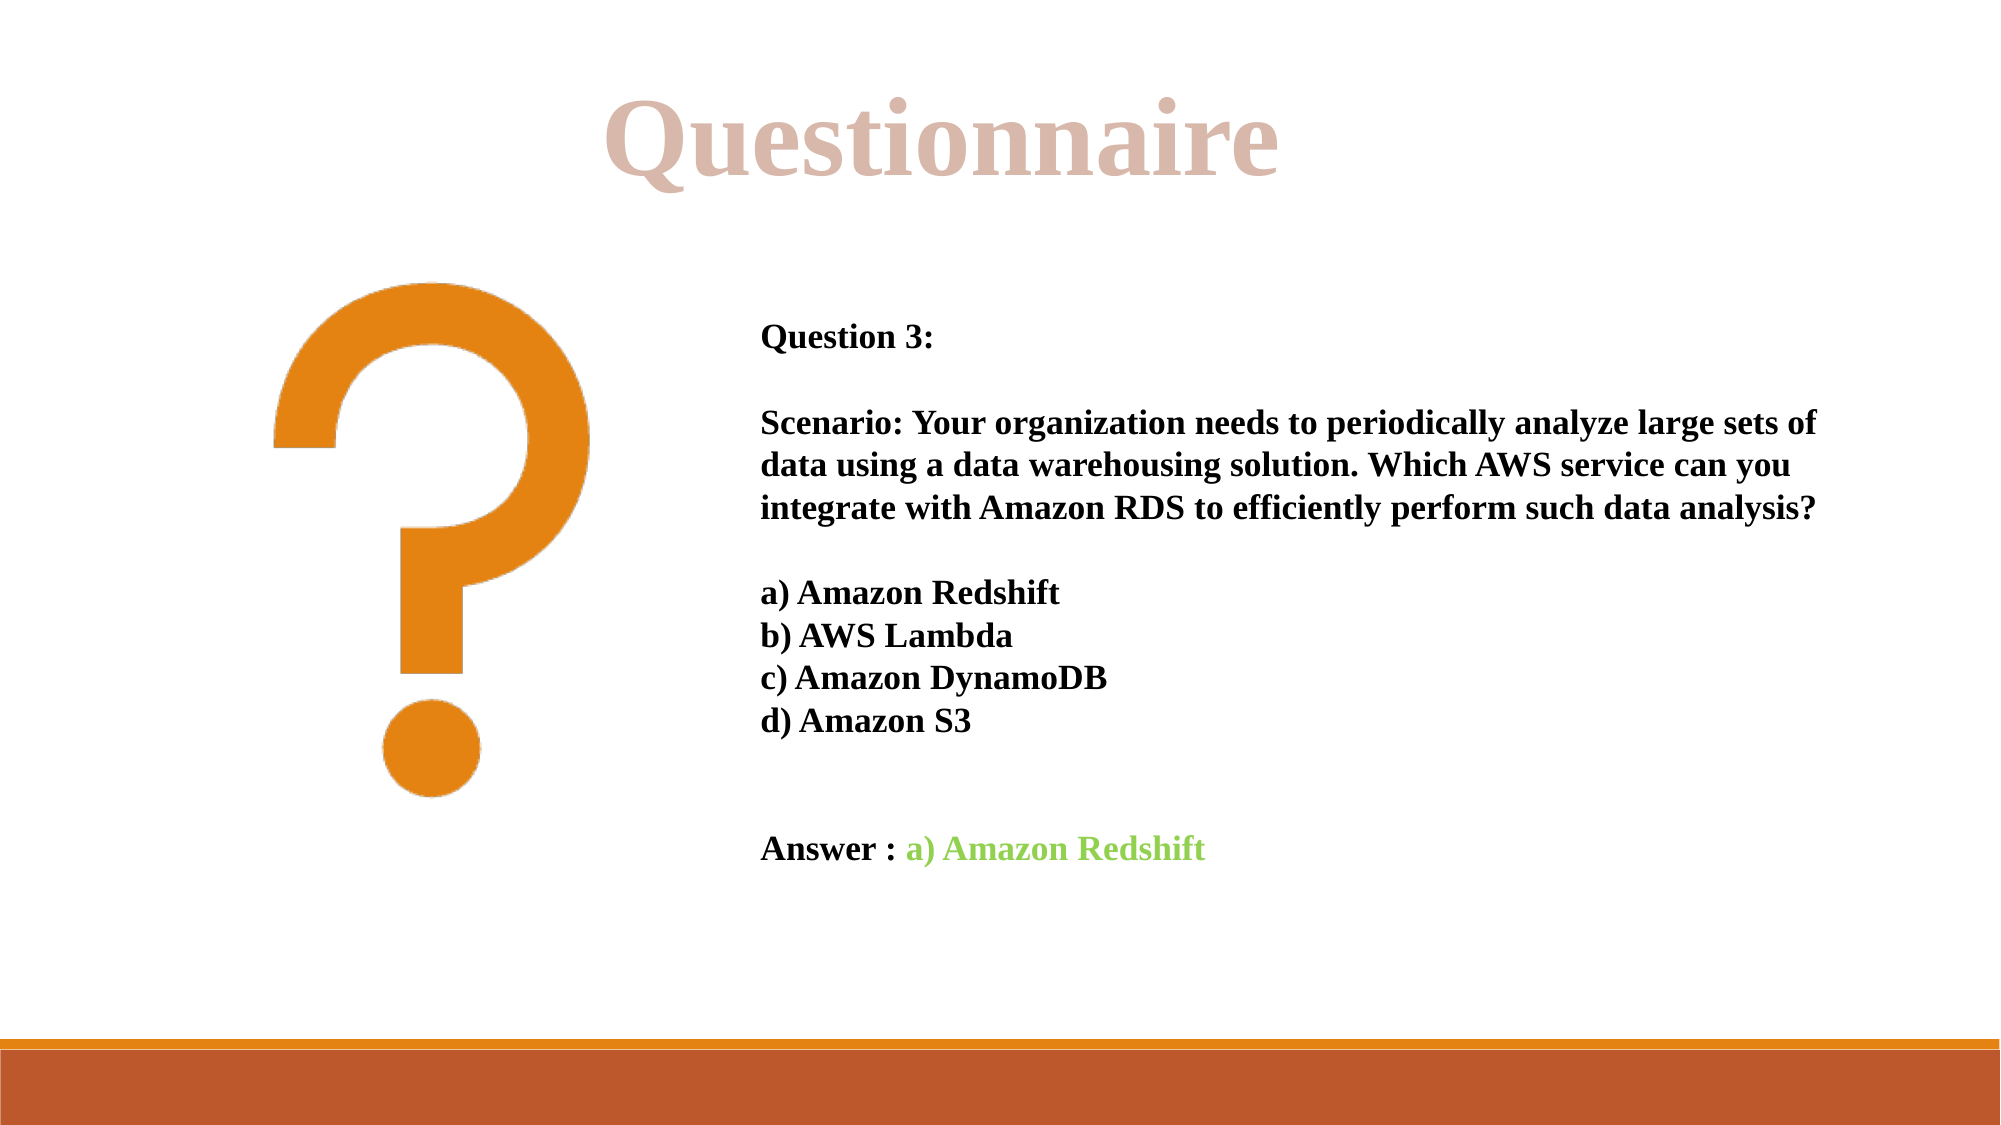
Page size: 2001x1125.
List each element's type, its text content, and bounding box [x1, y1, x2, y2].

text_box Questionnaire [586, 55, 1297, 206]
picture [103, 212, 761, 870]
text_box Question 3: Scenario: Your organization needs to periodically analyze large sets of data using a data warehousing solution. Which AWS service can you integrate with Amazon RDS to efficiently perform such data analysis? a) Amazon Redshift b) AWS Lambda c) Amazon DynamoDB d) Amazon S3 Answer : a) Amazon Redshift [760, 305, 1839, 908]
